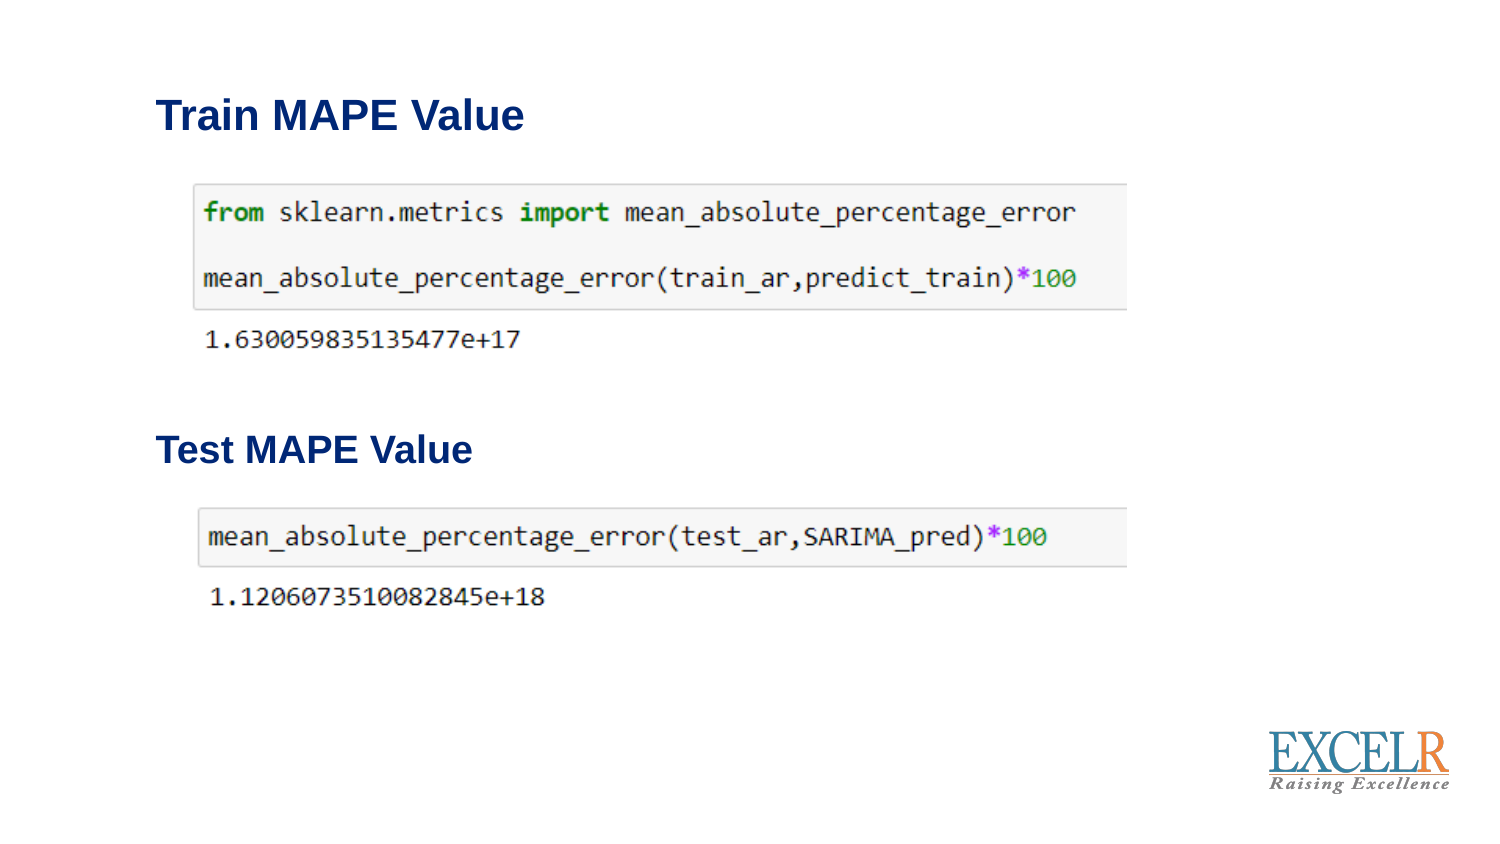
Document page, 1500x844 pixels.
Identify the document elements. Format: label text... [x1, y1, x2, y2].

text_box Test MAPE Value [140, 409, 644, 487]
picture [187, 503, 1127, 616]
picture [1269, 730, 1450, 794]
text_box Train MAPE Value [140, 72, 644, 155]
picture [187, 175, 1127, 357]
